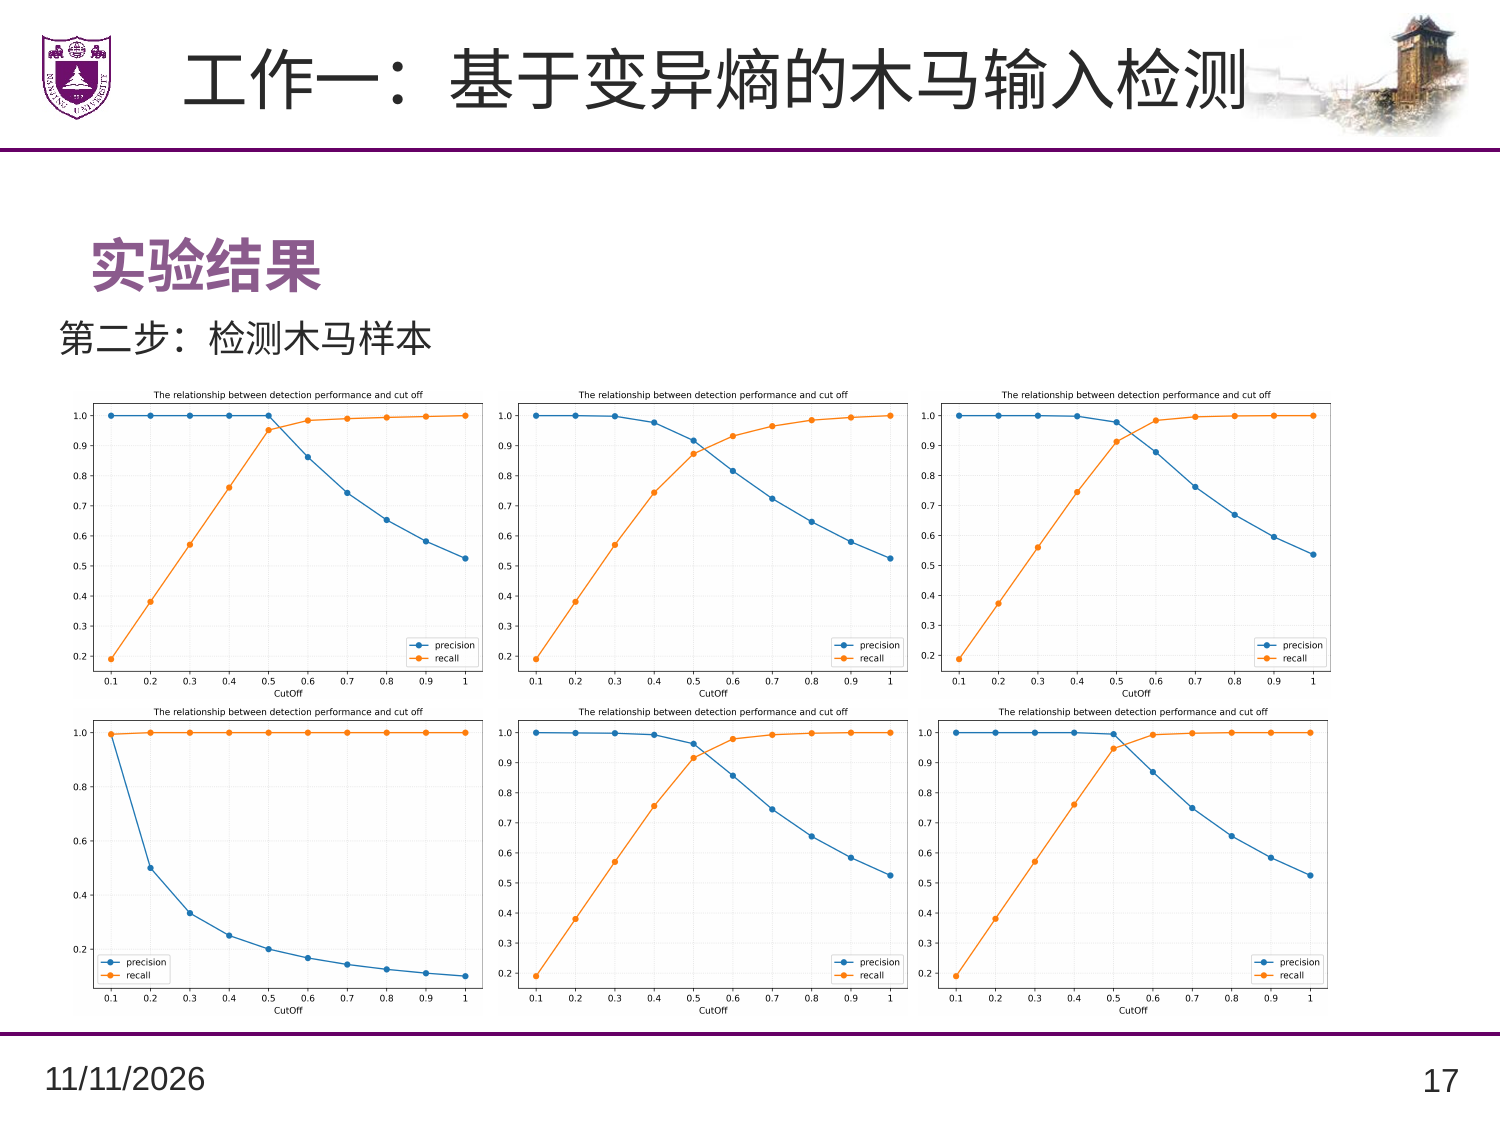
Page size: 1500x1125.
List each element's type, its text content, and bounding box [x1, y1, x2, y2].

picture [497, 708, 908, 1016]
title 工作一：基于变异熵的木马输入检测 [135, 30, 1270, 123]
picture [73, 391, 483, 699]
text_box 第二步：检测木马样本 [43, 307, 448, 368]
text_box 实验结果 [74, 172, 1426, 307]
picture [918, 708, 1328, 1016]
picture [497, 391, 908, 699]
picture [42, 35, 111, 120]
picture [921, 391, 1332, 699]
picture [73, 708, 483, 1016]
picture [1222, 0, 1500, 137]
